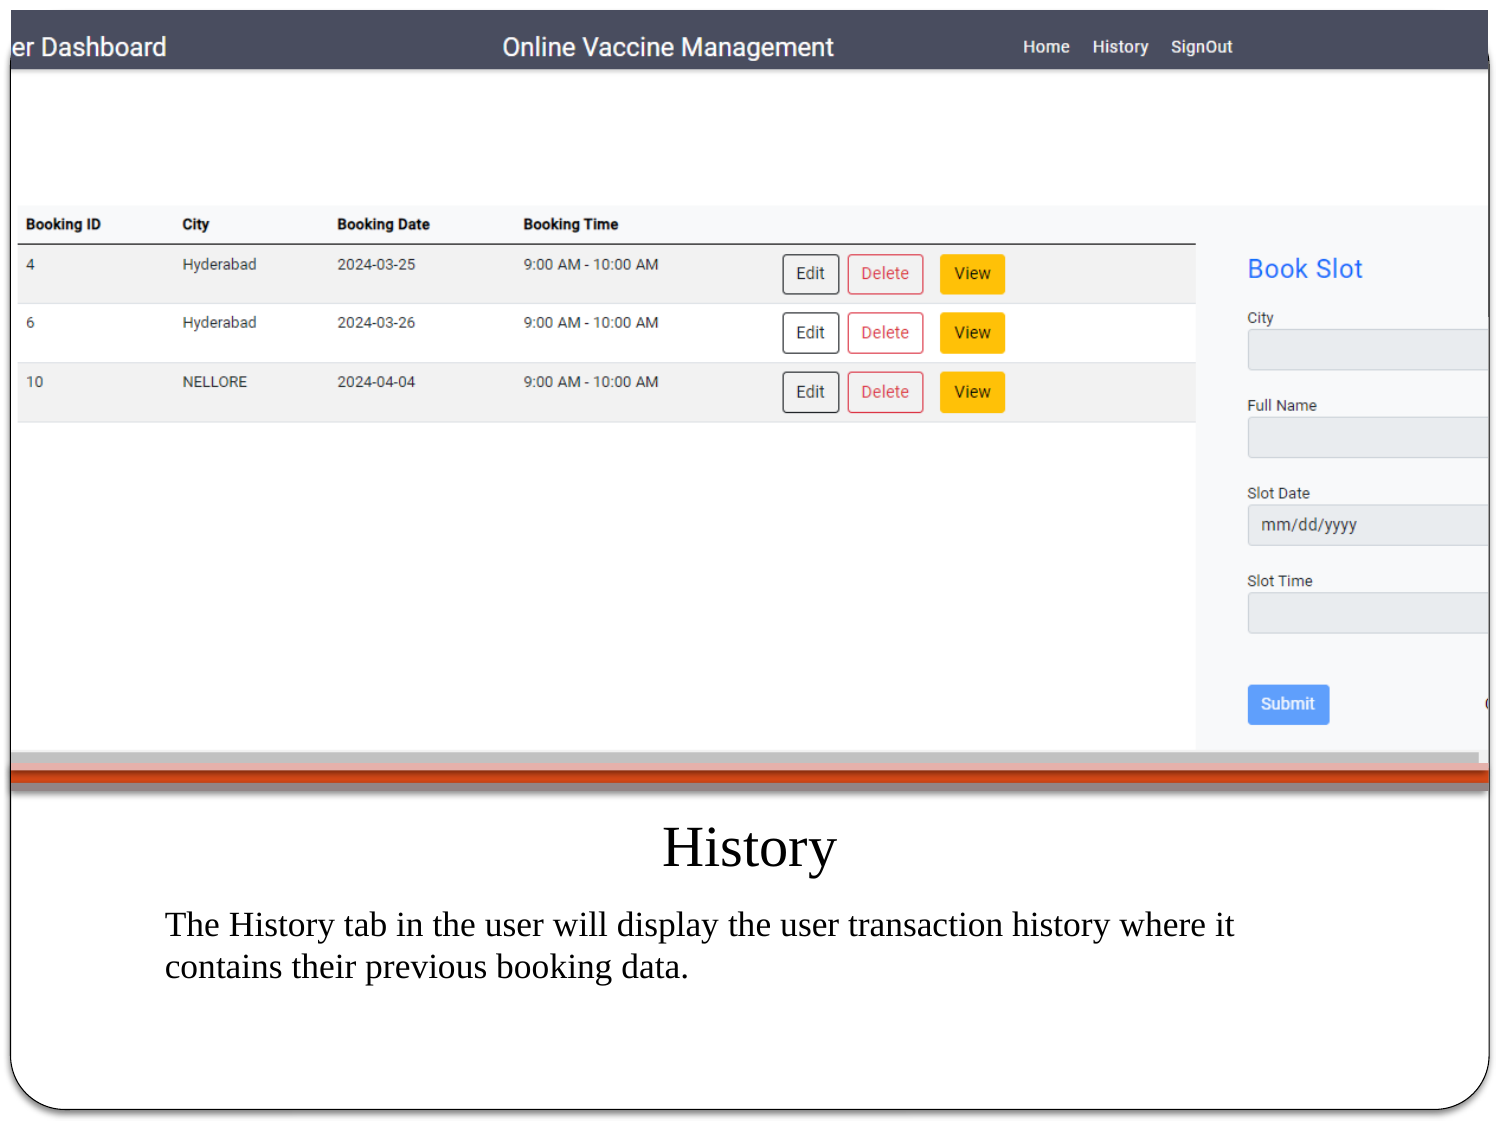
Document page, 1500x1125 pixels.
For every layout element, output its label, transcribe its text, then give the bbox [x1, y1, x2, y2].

title History [150, 803, 1350, 890]
picture [10, 10, 1489, 763]
list The History tab in the user will display the user transaction history where it contains their previous booking data. [150, 893, 1350, 1006]
